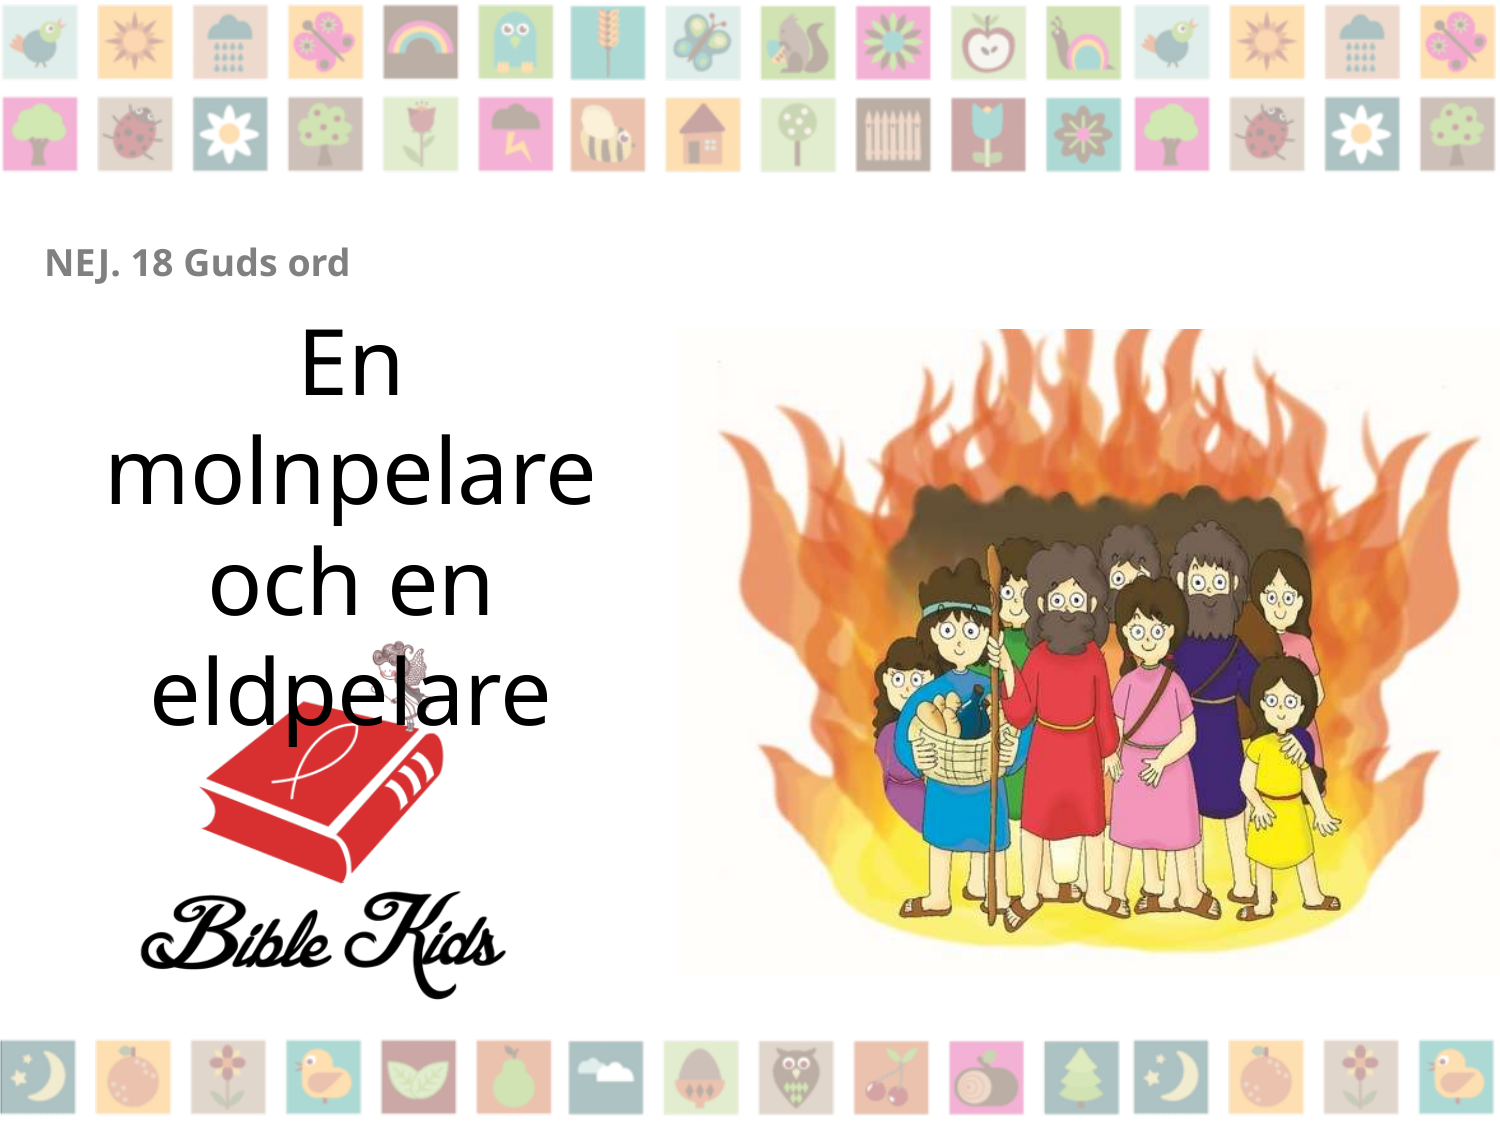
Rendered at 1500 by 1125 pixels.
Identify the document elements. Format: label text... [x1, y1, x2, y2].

text_box NEJ. 18 Guds ord [29, 231, 526, 292]
picture [114, 603, 544, 1030]
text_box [0, 3, 1500, 181]
text_box En molnpelare och en eldpelare [28, 296, 674, 751]
picture [677, 329, 1500, 977]
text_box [0, 1028, 1500, 1118]
